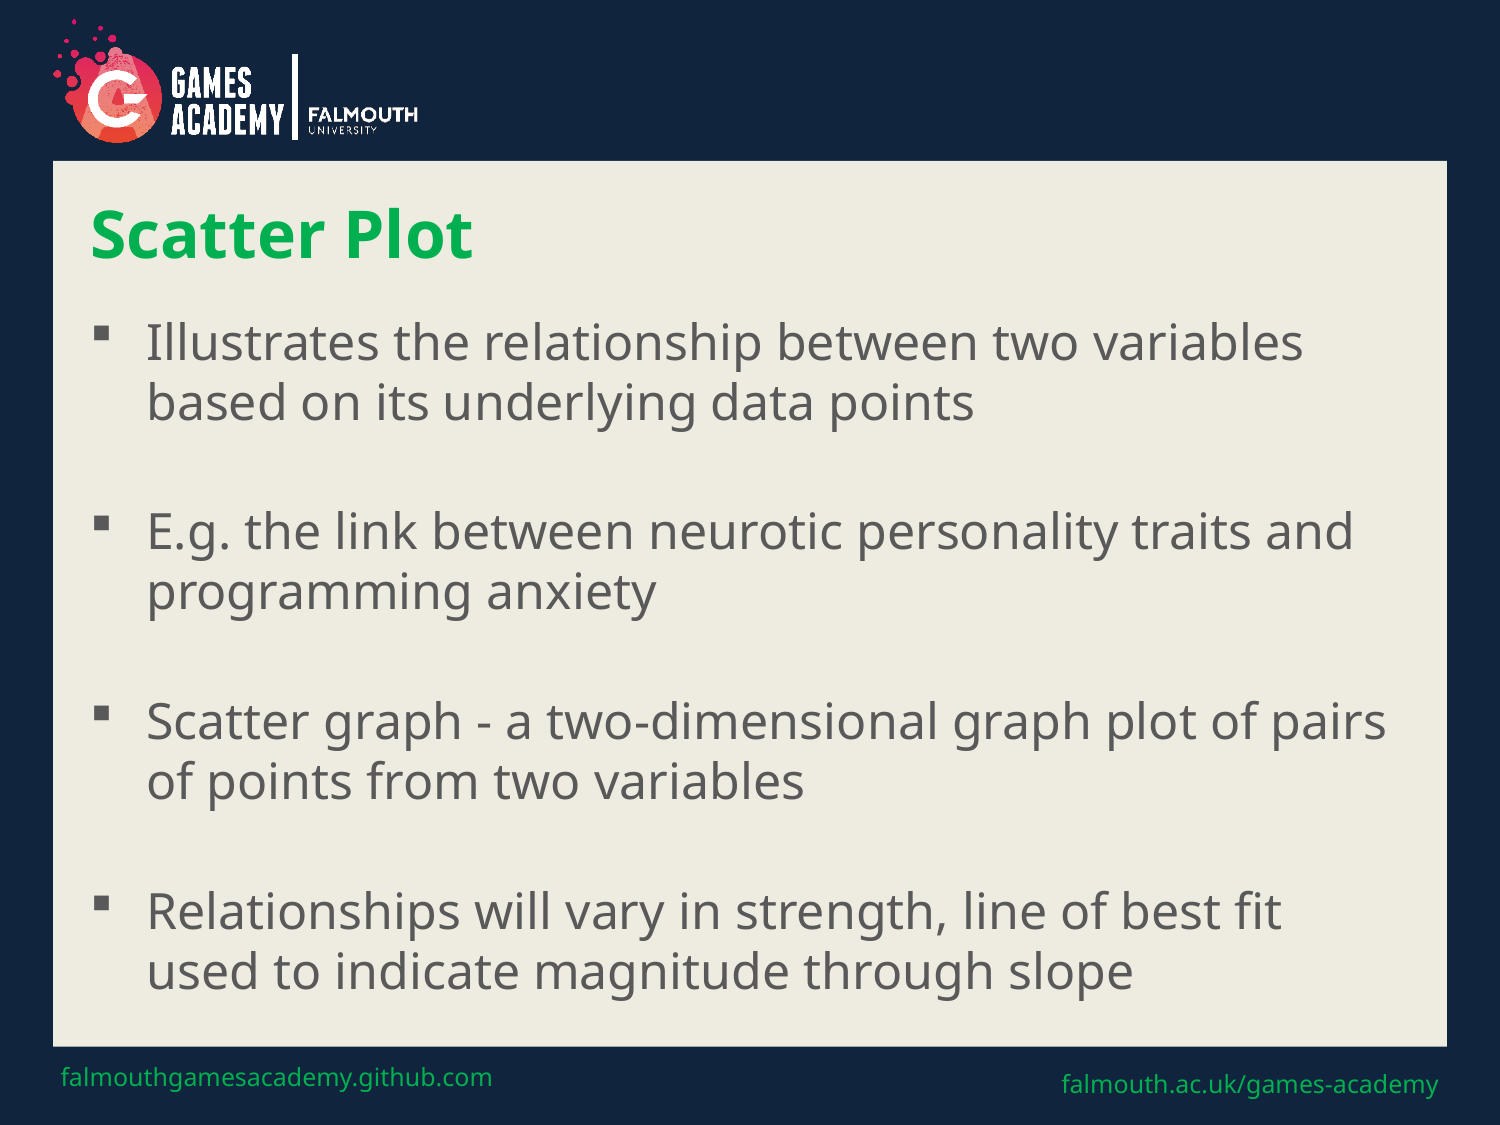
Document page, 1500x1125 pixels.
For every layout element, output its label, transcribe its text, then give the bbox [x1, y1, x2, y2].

picture [53, 19, 284, 143]
picture [304, 104, 420, 138]
list Illustrates the relationship between two variables based on its underlying data points E.g. the link between neurotic personality traits and programming anxiety Scatter graph - a two-dimensional graph plot of pairs of points from two variables Relationships will vary in strength, line of best fit used to indicate magnitude through slope [75, 302, 1425, 1024]
title Scatter Plot [75, 184, 1425, 279]
